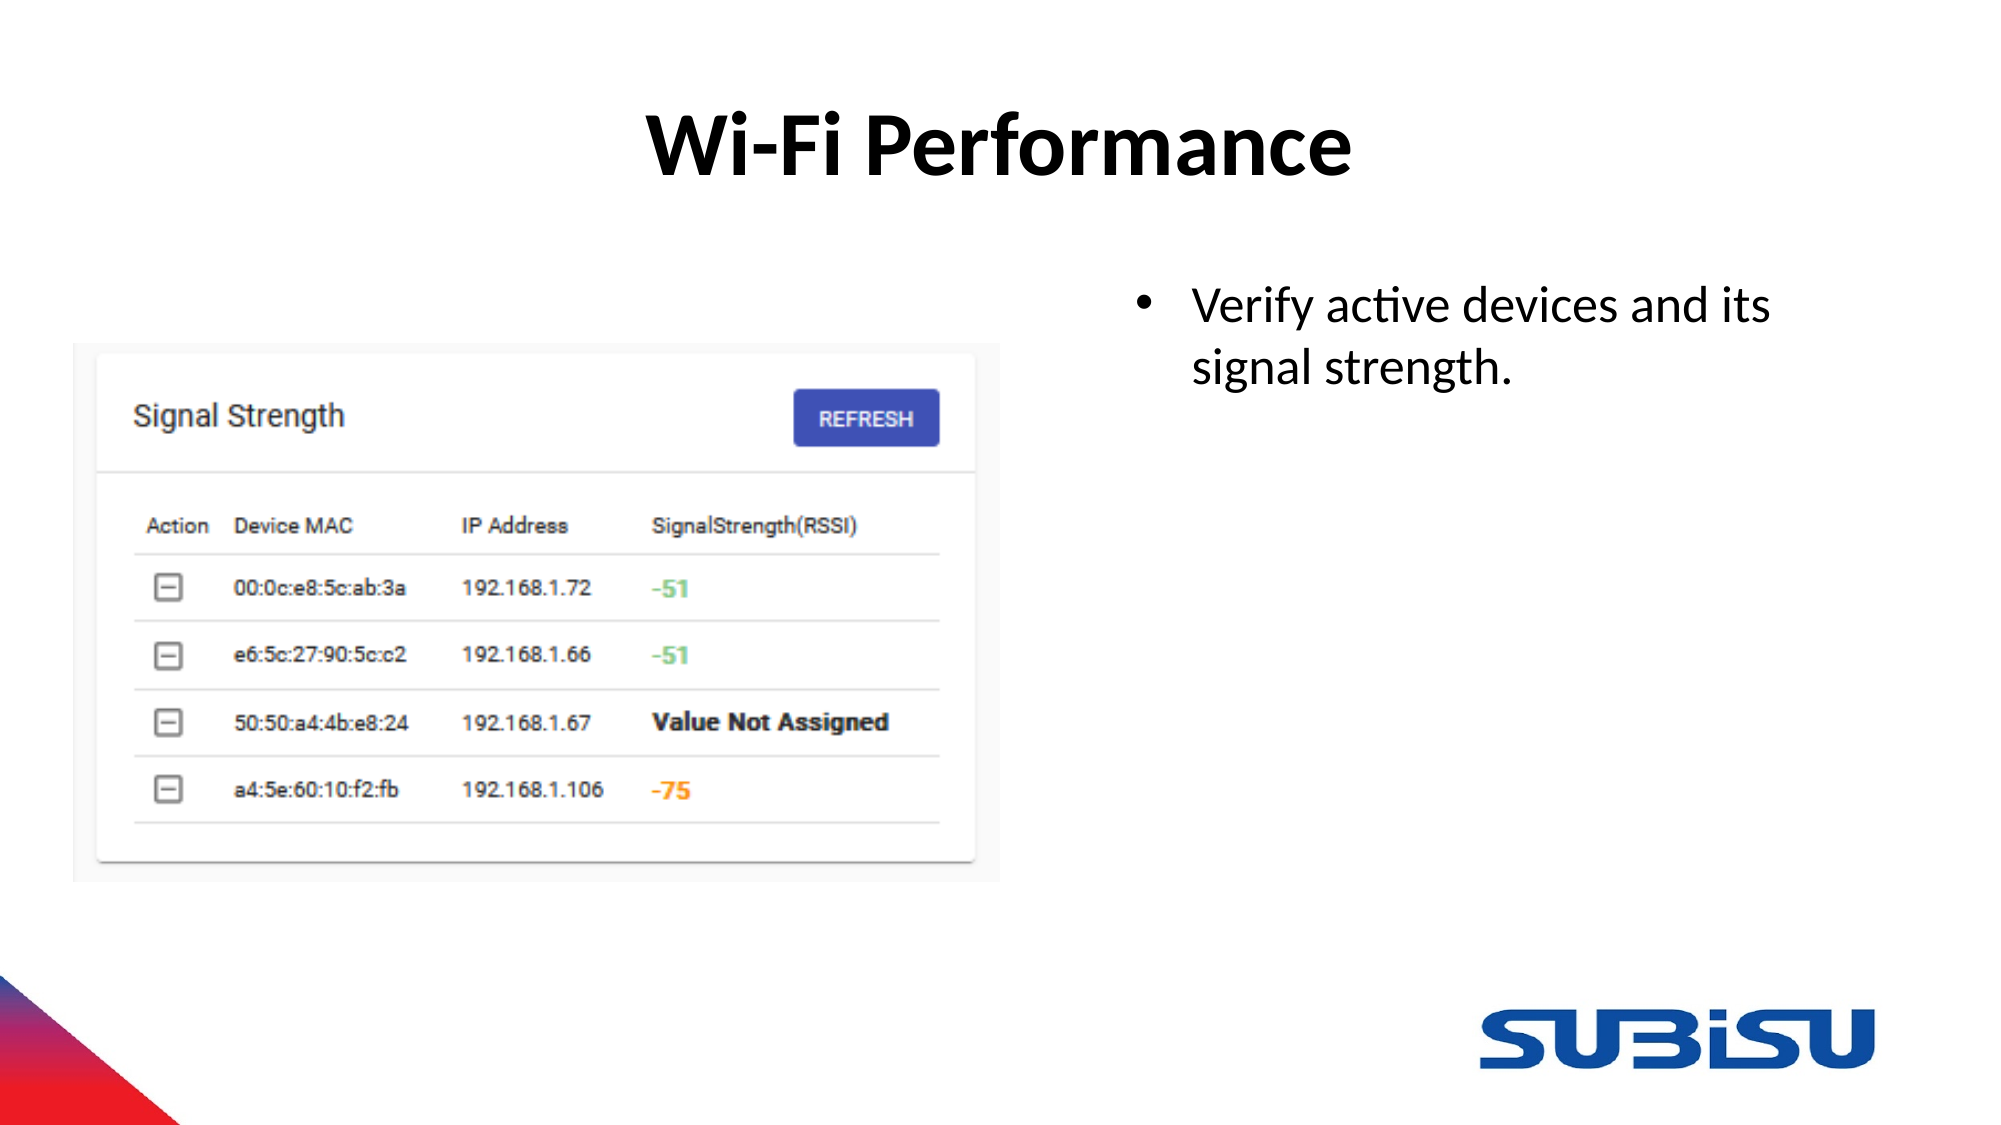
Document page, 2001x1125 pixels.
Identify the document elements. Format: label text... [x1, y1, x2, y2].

picture [0, 0, 2000, 1125]
list Verify active devices and its signal strength. [1101, 262, 1900, 450]
title Wi-Fi Performance [99, 45, 1900, 233]
